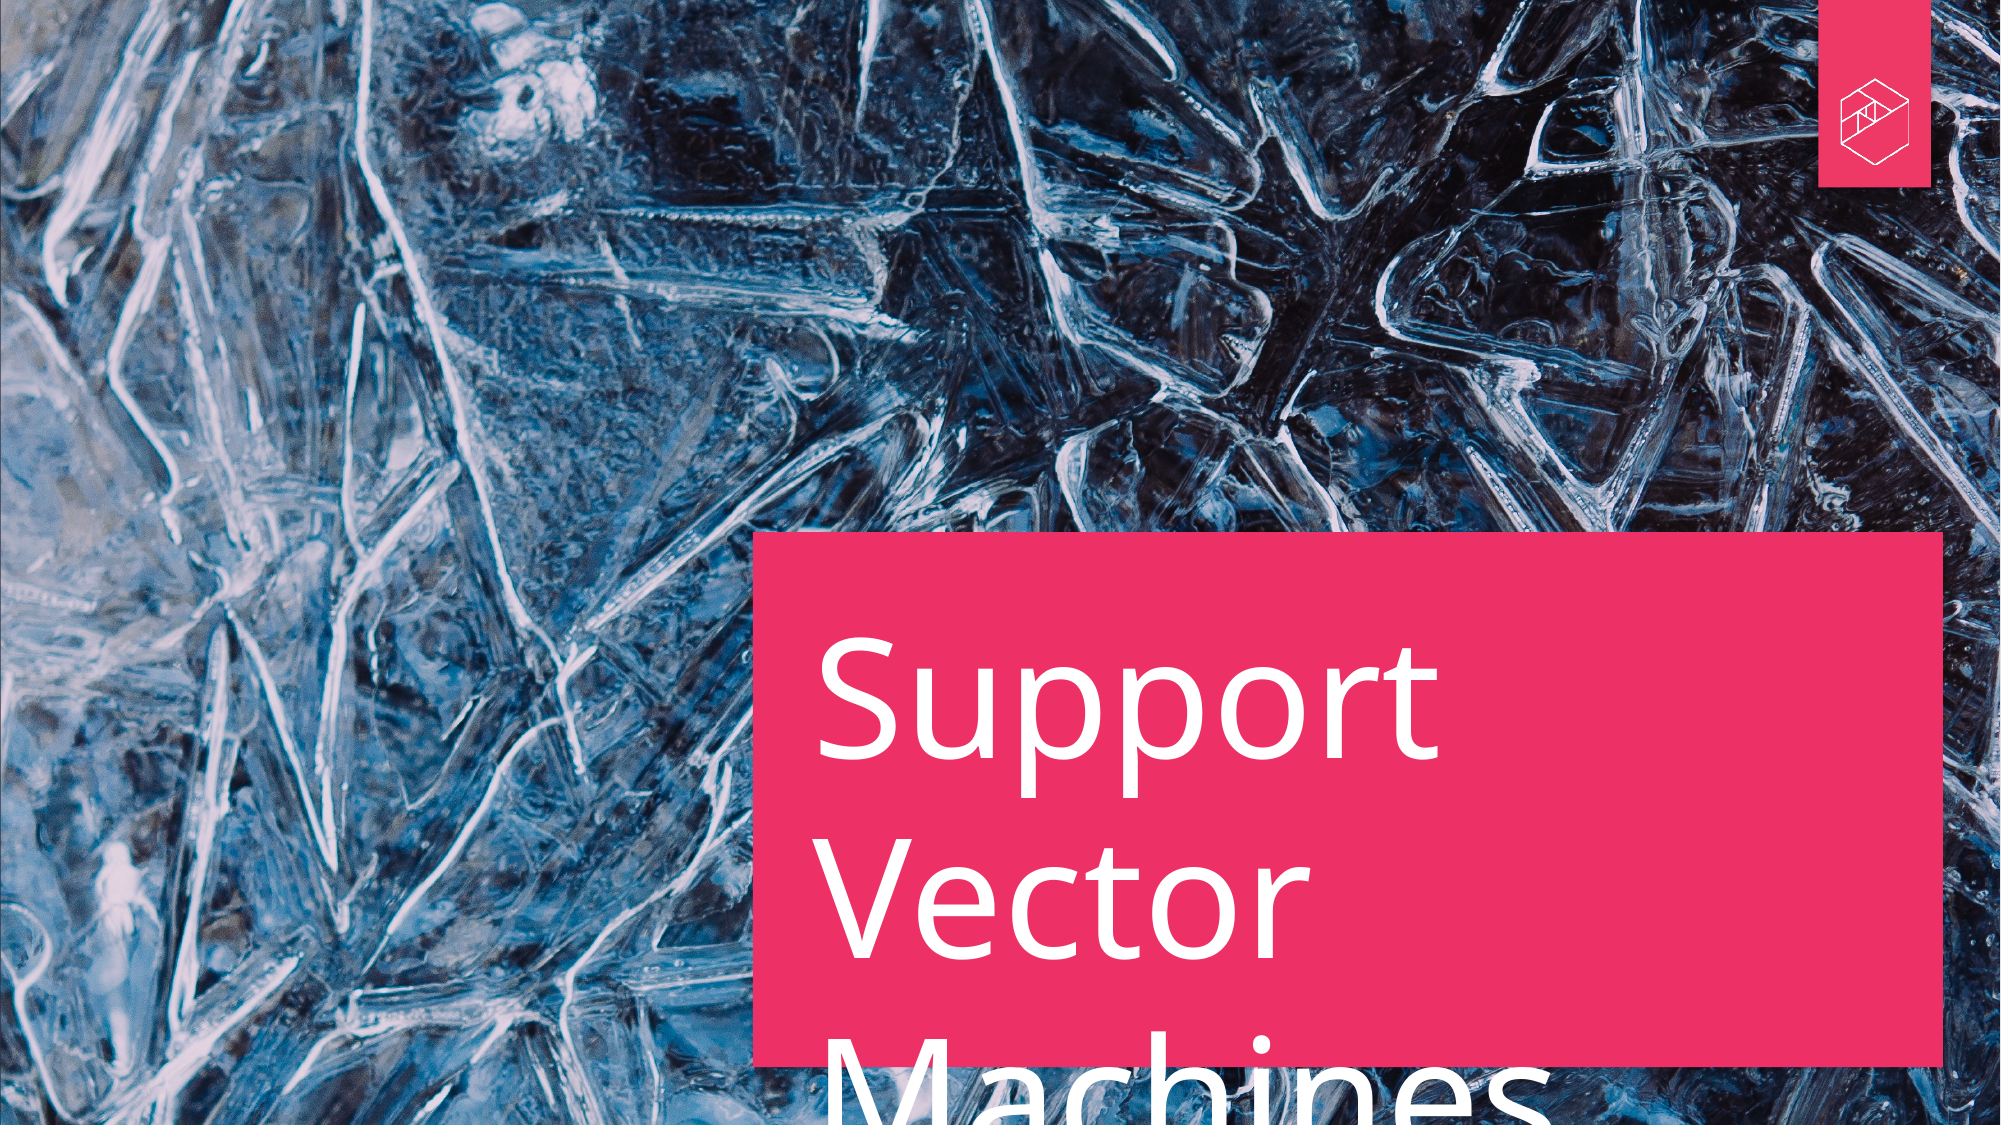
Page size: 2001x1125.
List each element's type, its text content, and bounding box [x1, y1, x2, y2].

picture [0, 0, 2000, 1125]
title Support Vector Machines [752, 532, 1943, 1068]
